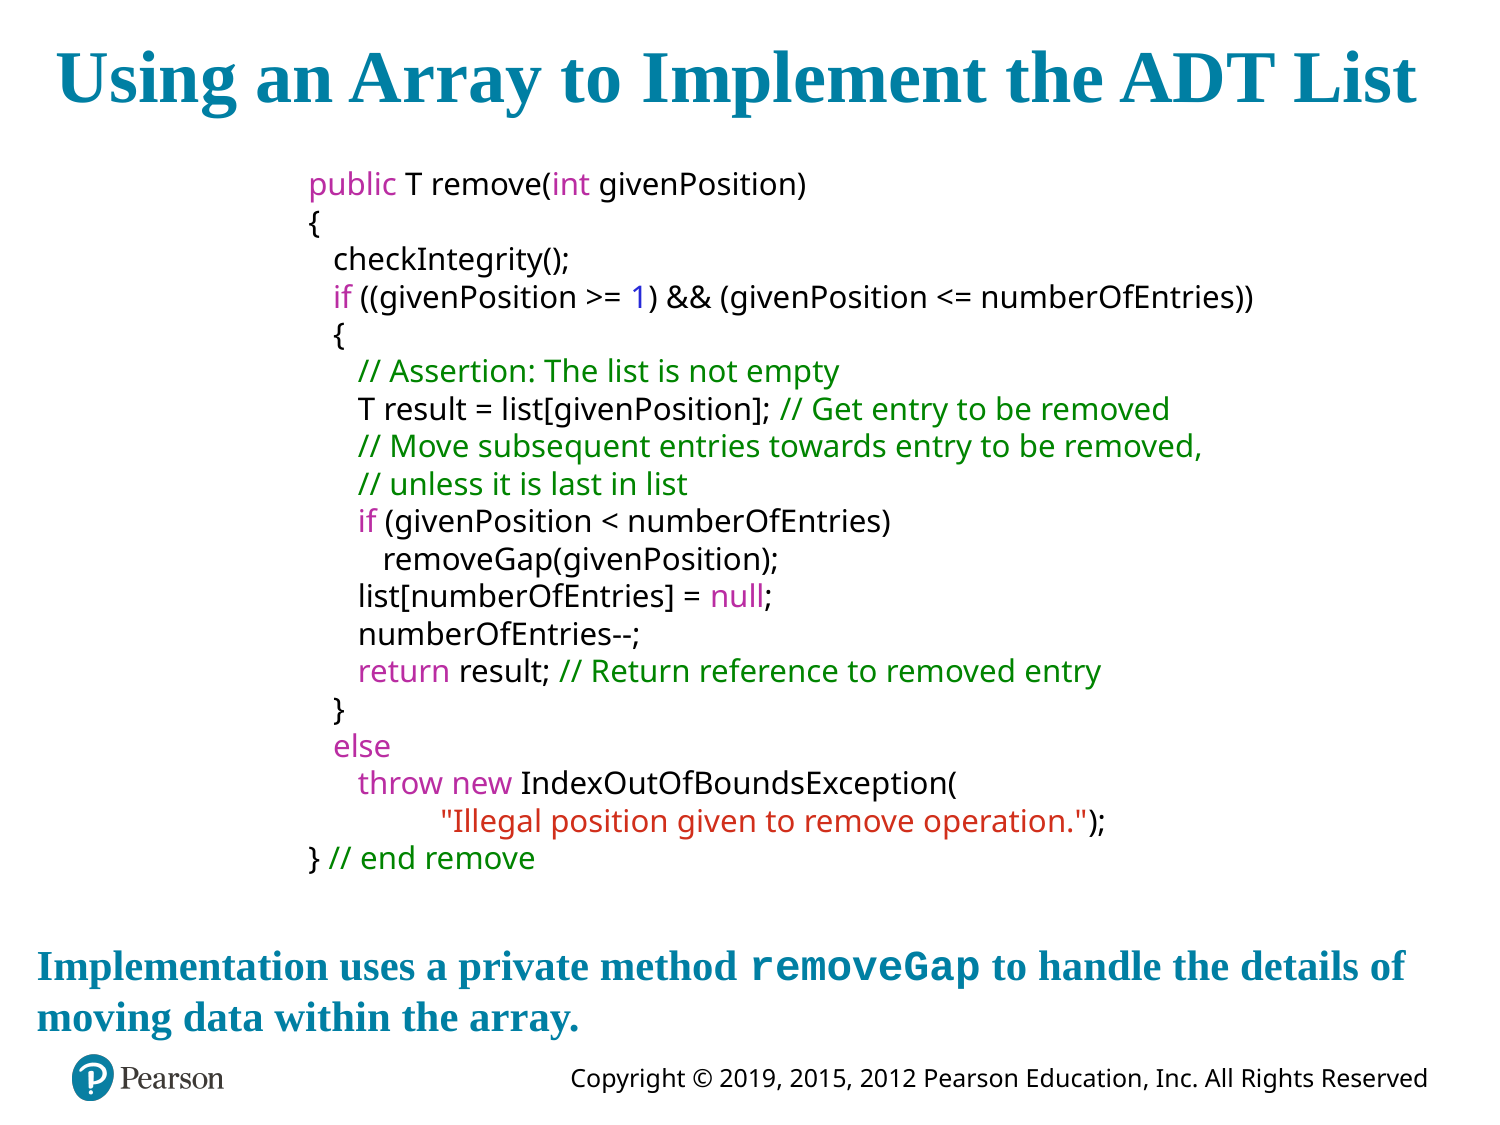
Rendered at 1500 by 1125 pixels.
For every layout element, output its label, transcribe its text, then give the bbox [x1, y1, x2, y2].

list Implementation uses a private method removeGap to handle the details of moving data within the array. [21, 921, 1458, 1056]
text_box public T remove(int givenPosition) { checkIntegrity(); if ((givenPosition >= 1) && (givenPosition <= numberOfEntries)) { // Assertion: The list is not empty T result = list[givenPosition]; // Get entry to be removed // Move subsequent entries towards entry to be removed, // unless it is last in list if (givenPosition < numberOfEntries) removeGap(givenPosition); list[numberOfEntries] = null; numberOfEntries--; return result; // Return reference to removed entry } else throw new IndexOutOfBoundsException( "Illegal position given to remove operation."); } // end remove [301, 157, 1263, 884]
title Using an Array to Implement the ADT List [40, 0, 1438, 133]
picture [72, 1087, 83, 1101]
picture [98, 1056, 224, 1101]
picture [80, 1063, 106, 1088]
picture [72, 1056, 83, 1070]
